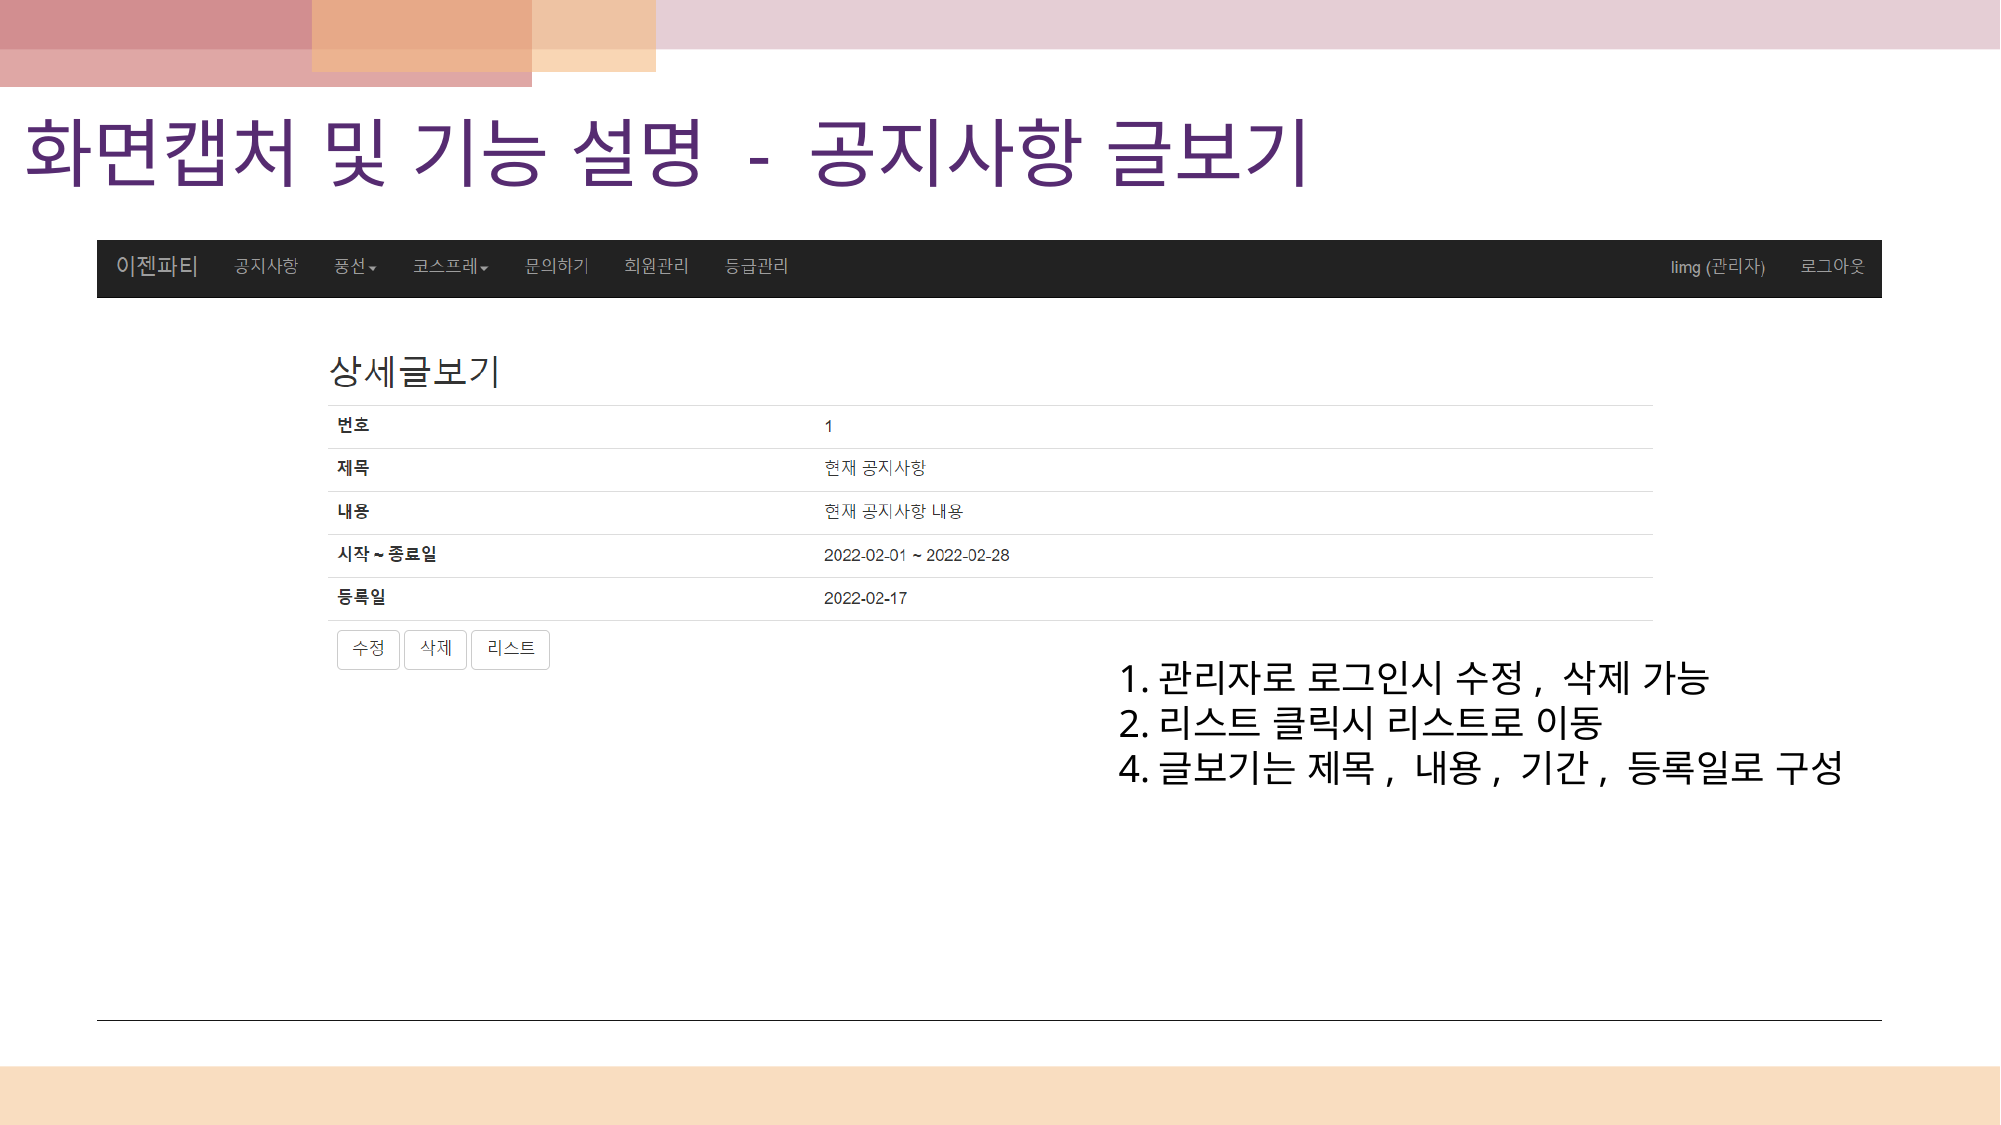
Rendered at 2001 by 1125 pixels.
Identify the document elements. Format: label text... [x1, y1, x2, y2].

picture [97, 240, 1882, 1021]
title 화면캡처 및 기능 설명 - 공지사항 글보기 [9, 72, 1591, 231]
